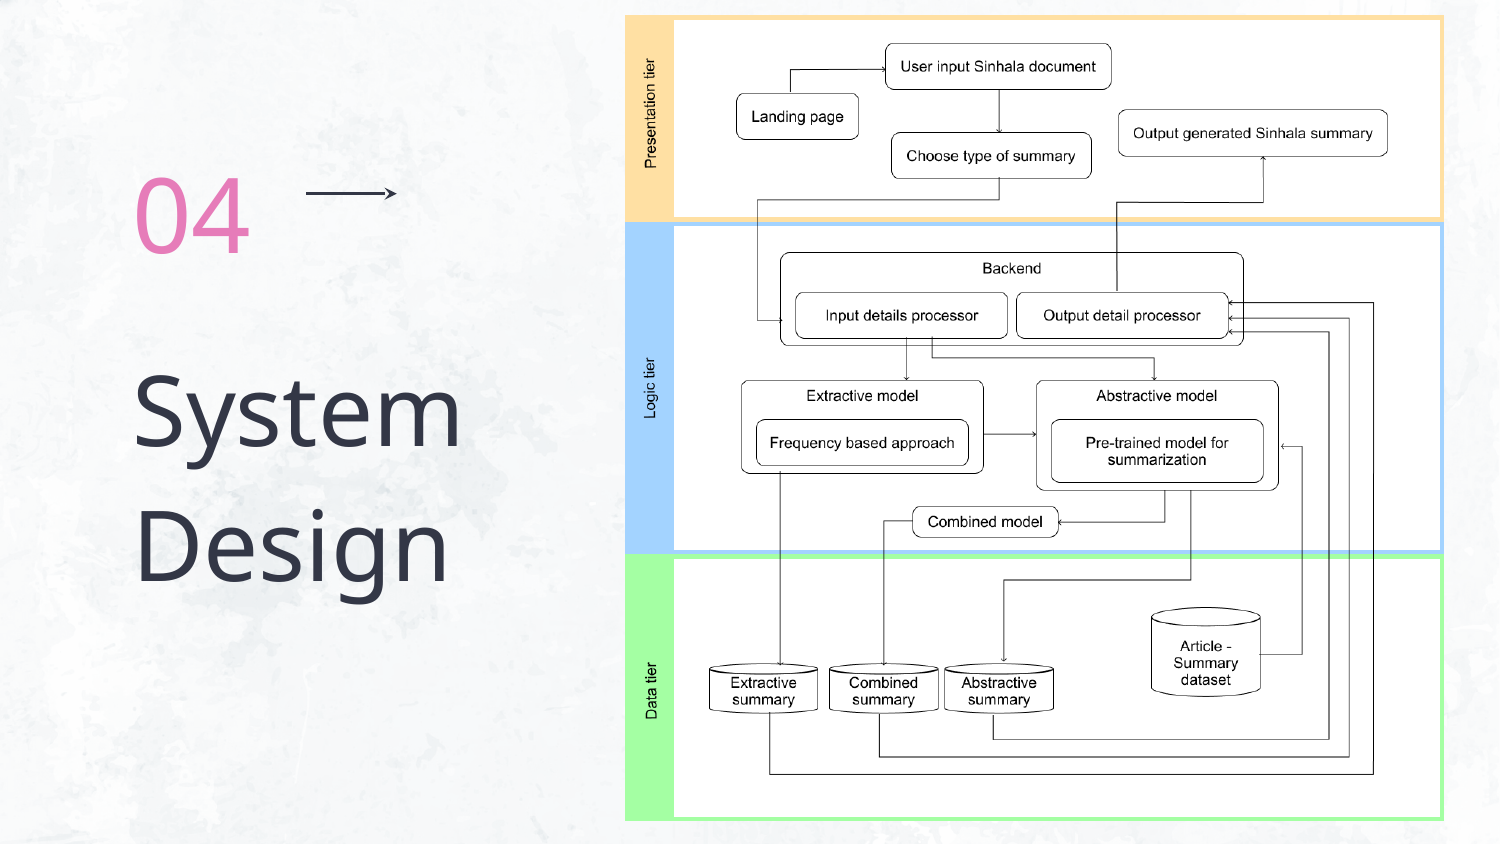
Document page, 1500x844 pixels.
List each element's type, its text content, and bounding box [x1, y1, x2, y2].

title 04 [117, 115, 452, 291]
picture [0, 0, 1500, 844]
title System Design [117, 315, 620, 618]
